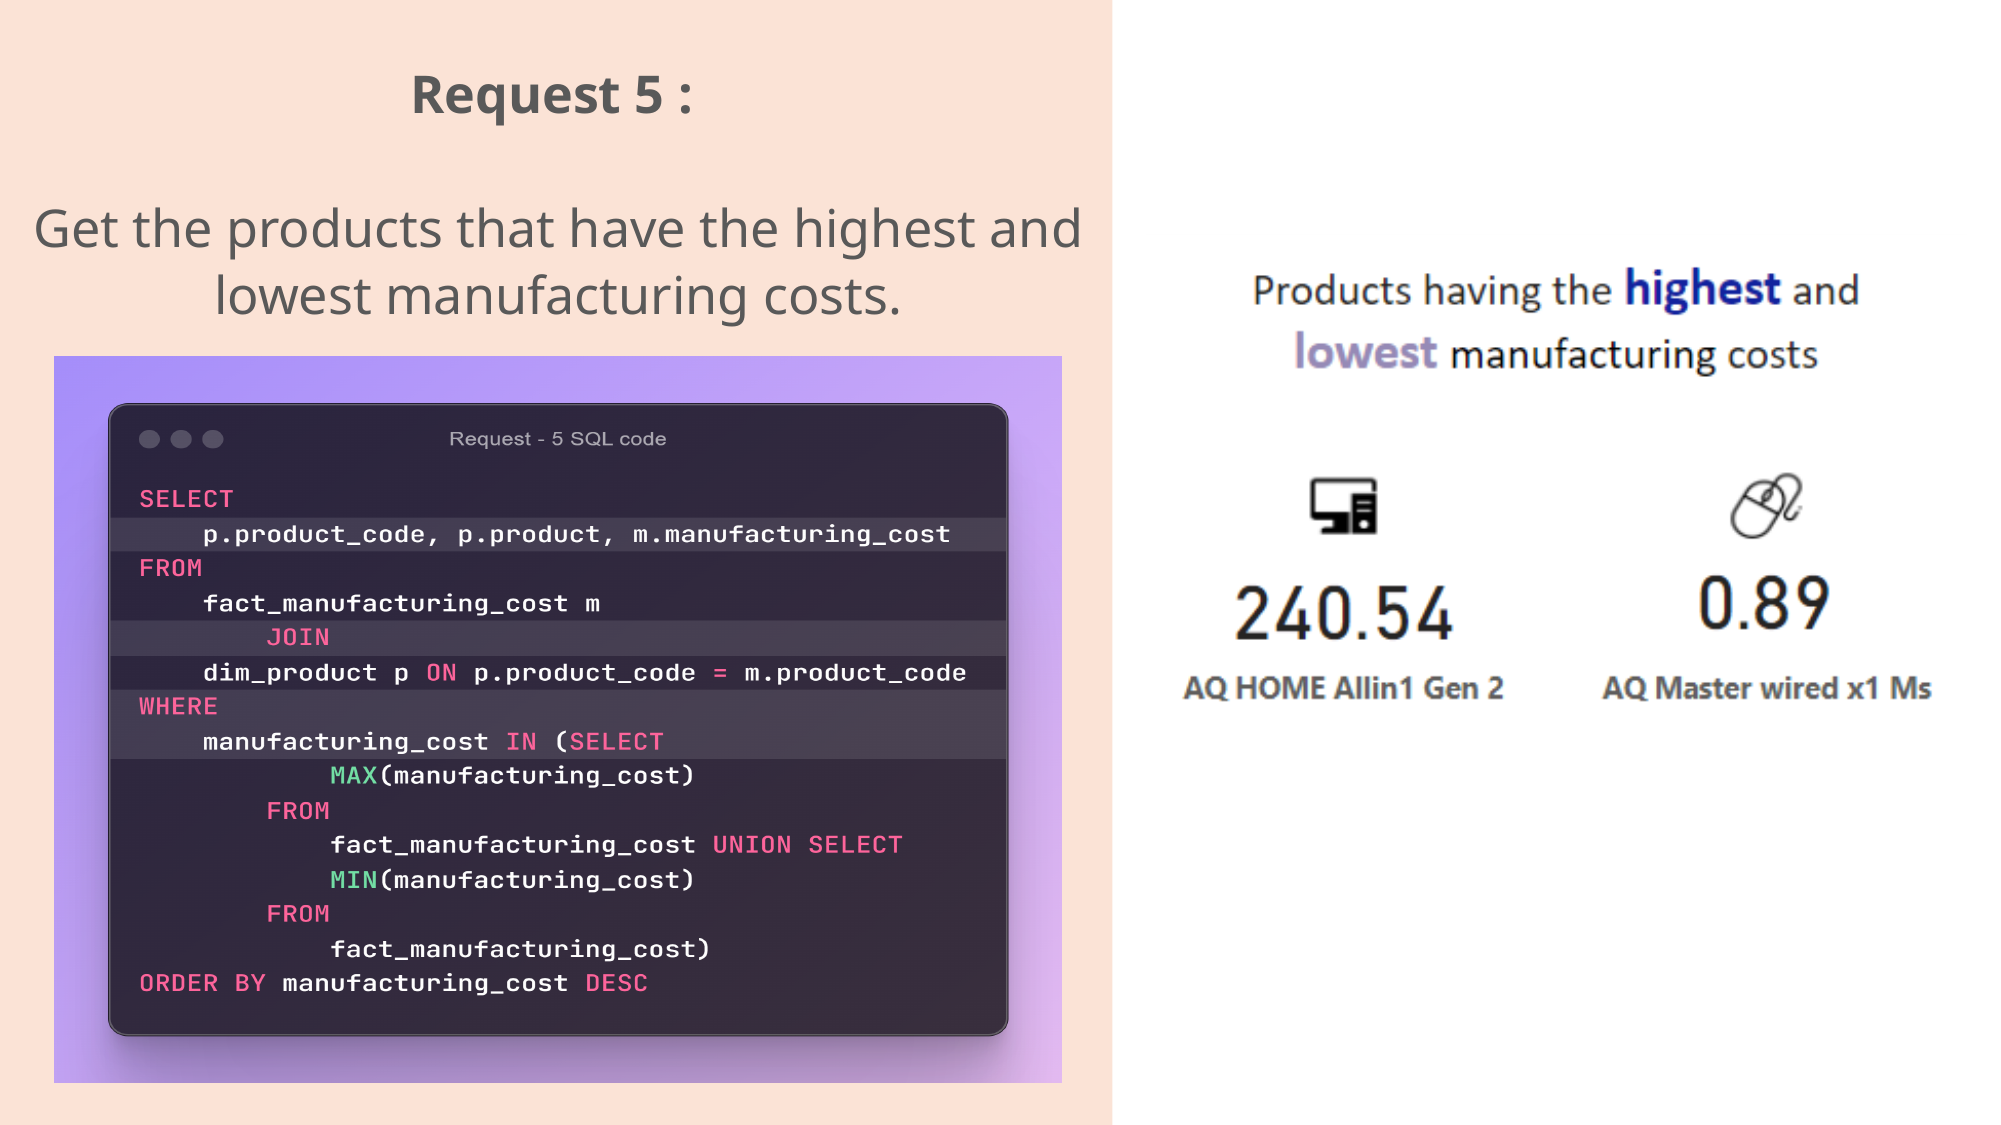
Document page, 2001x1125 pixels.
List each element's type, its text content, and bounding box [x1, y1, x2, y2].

picture [1145, 233, 1967, 721]
text_box [1114, 0, 2000, 1125]
text_box Request 5 : Get the products that have the highest and lowest manufacturing costs. [0, 249, 1113, 406]
picture [54, 356, 1063, 1083]
text_box [0, 0, 1114, 1125]
